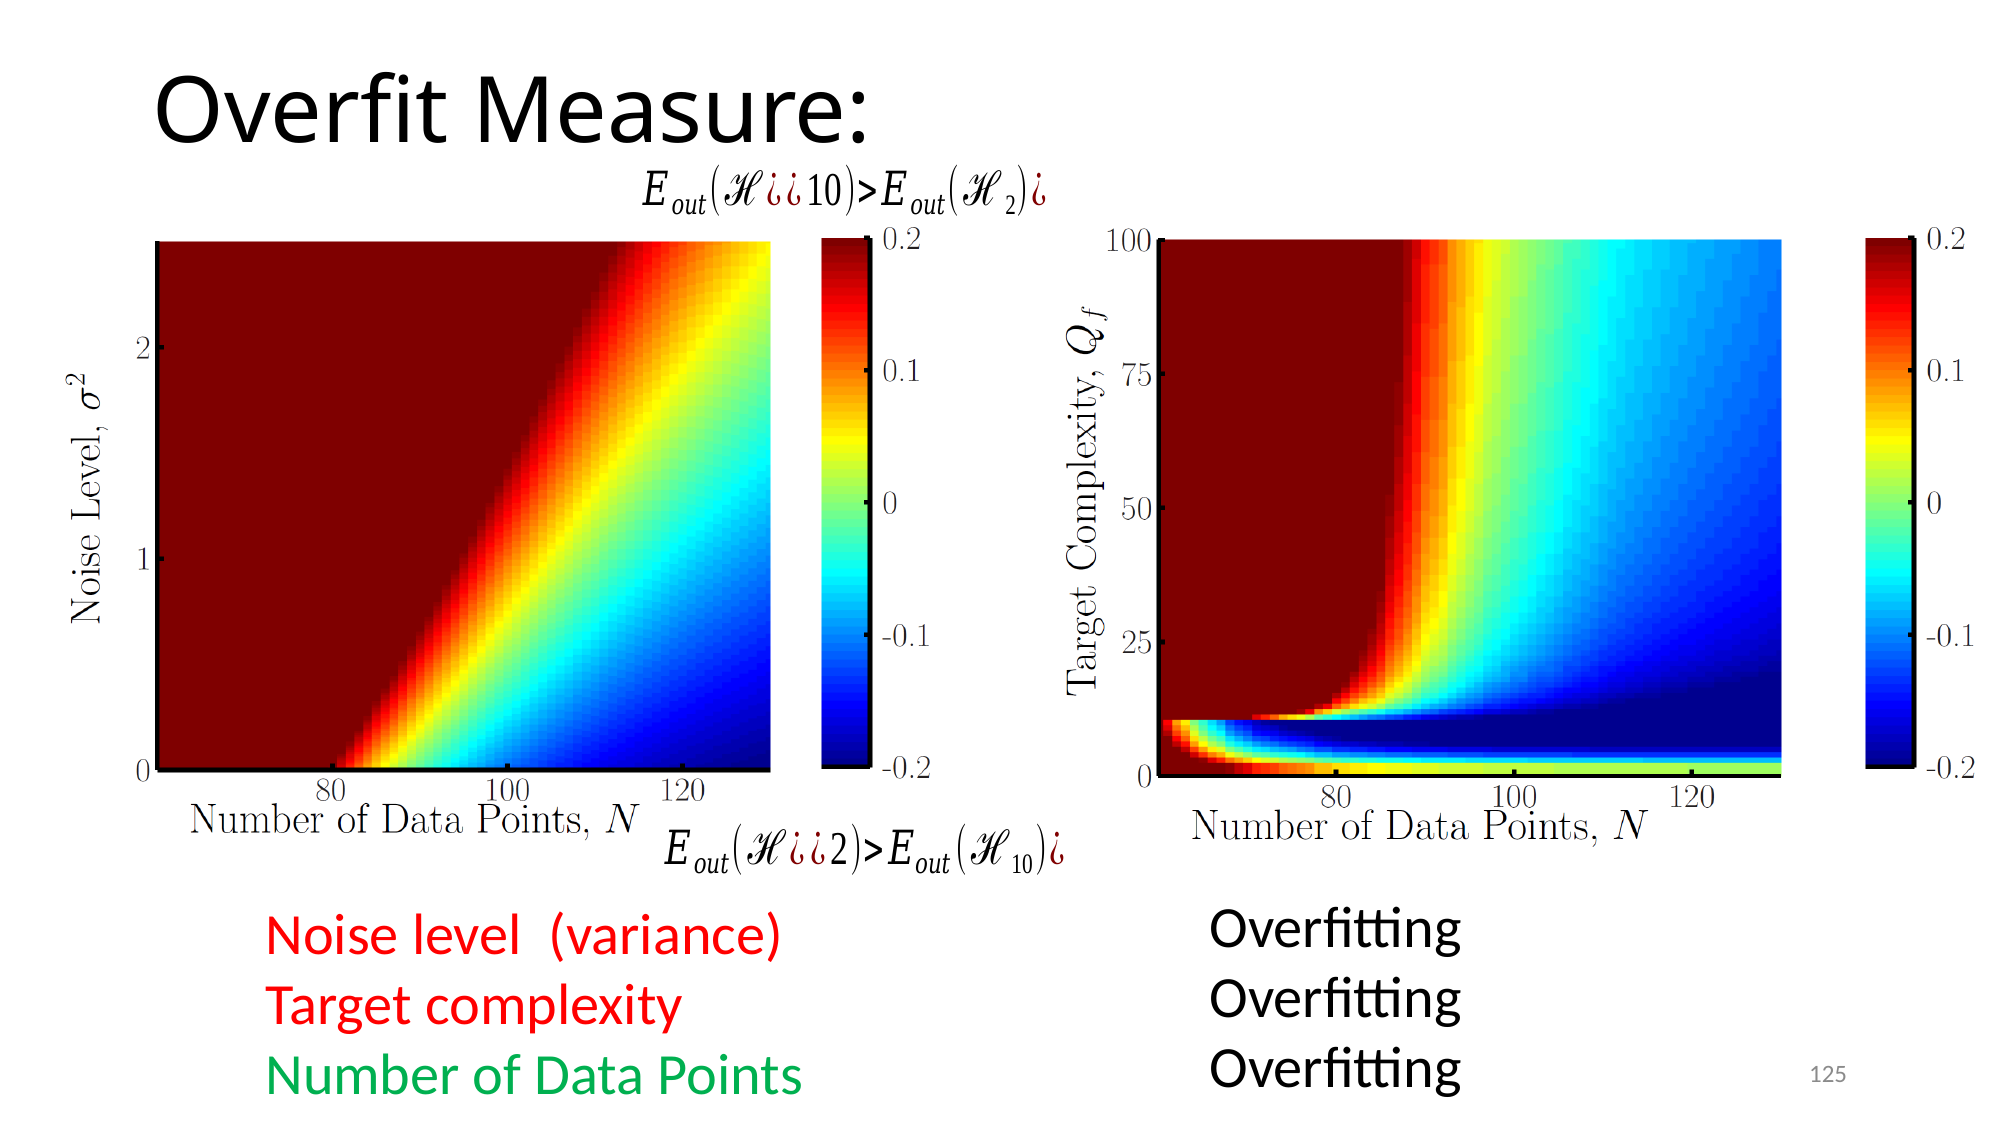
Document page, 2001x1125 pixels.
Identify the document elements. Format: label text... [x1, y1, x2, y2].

slide_number 125 [1412, 1042, 1863, 1103]
picture [1837, 210, 1990, 847]
picture [58, 210, 942, 847]
picture [1047, 214, 1792, 847]
